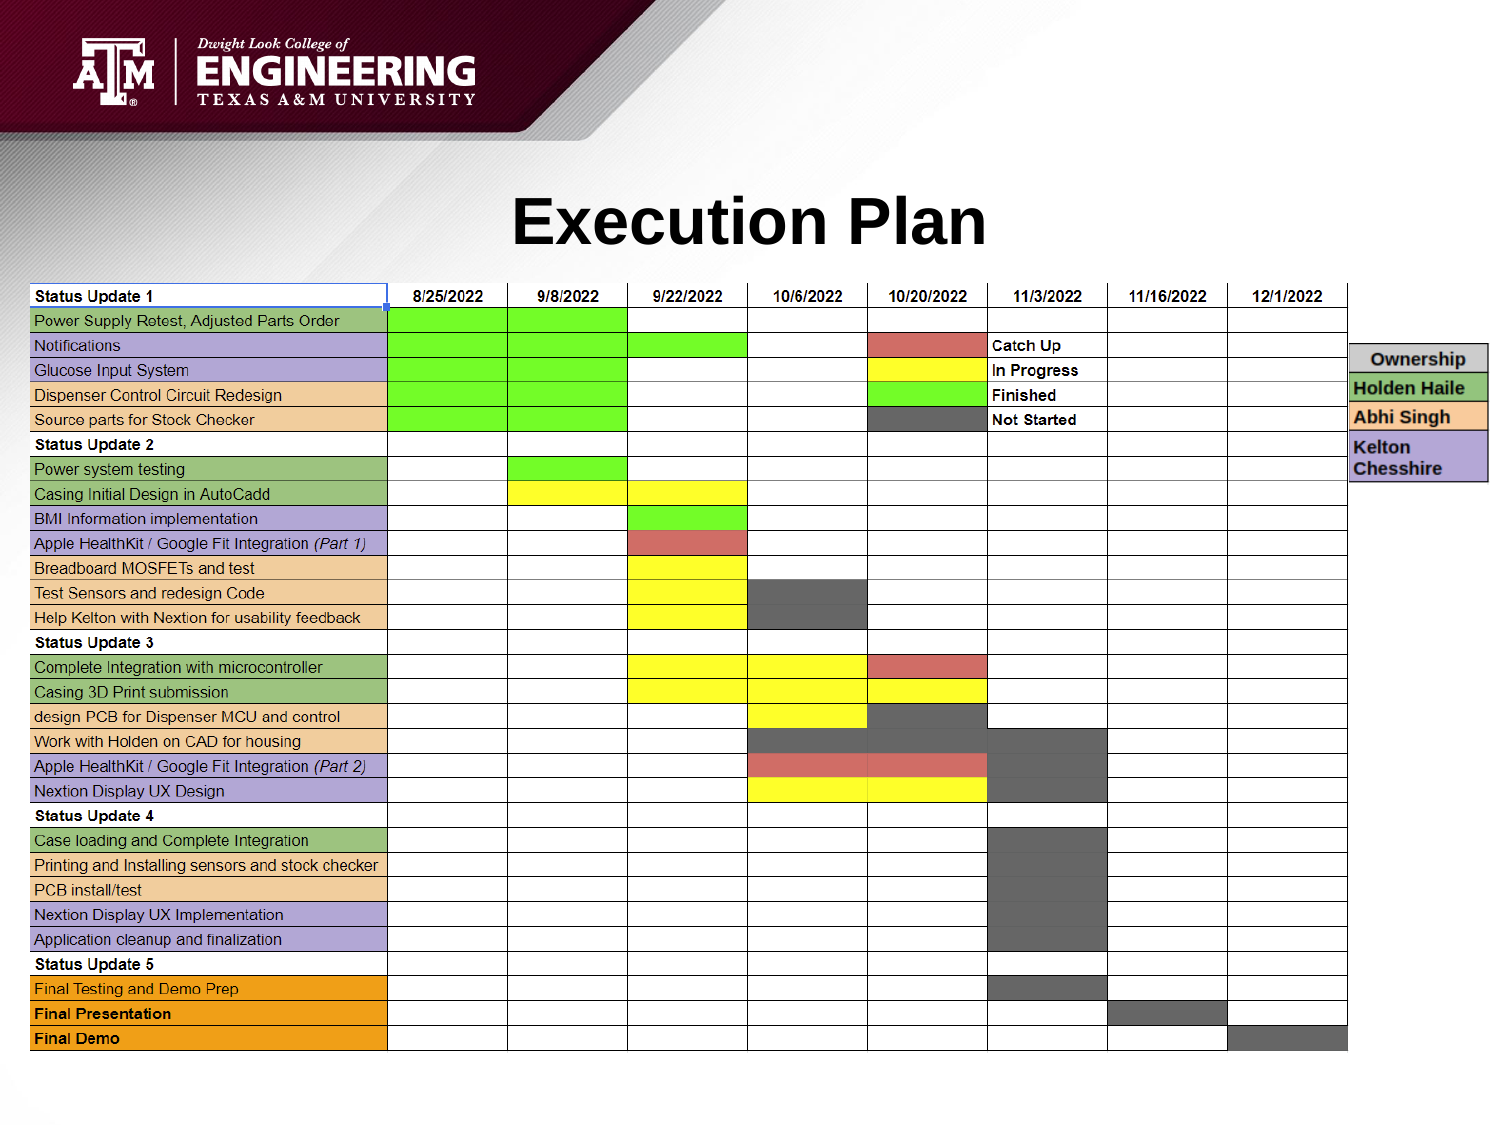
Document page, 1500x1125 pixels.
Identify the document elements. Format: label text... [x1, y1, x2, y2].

title Execution Plan [75, 151, 1425, 284]
picture [0, 0, 1500, 1125]
